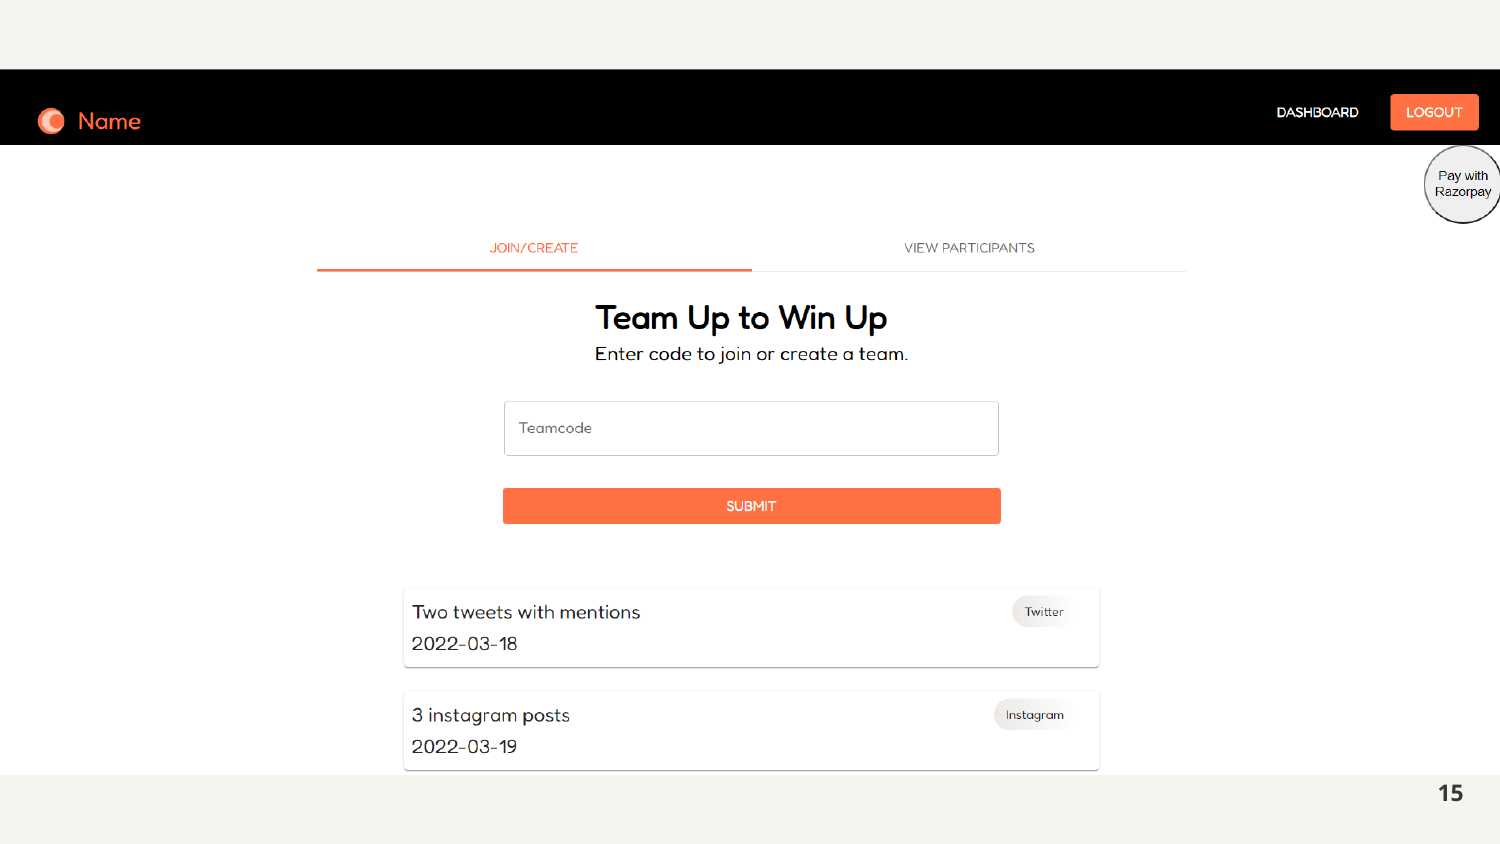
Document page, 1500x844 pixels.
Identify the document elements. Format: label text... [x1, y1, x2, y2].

slide_number 15 [1374, 782, 1464, 809]
picture [0, 69, 1500, 775]
